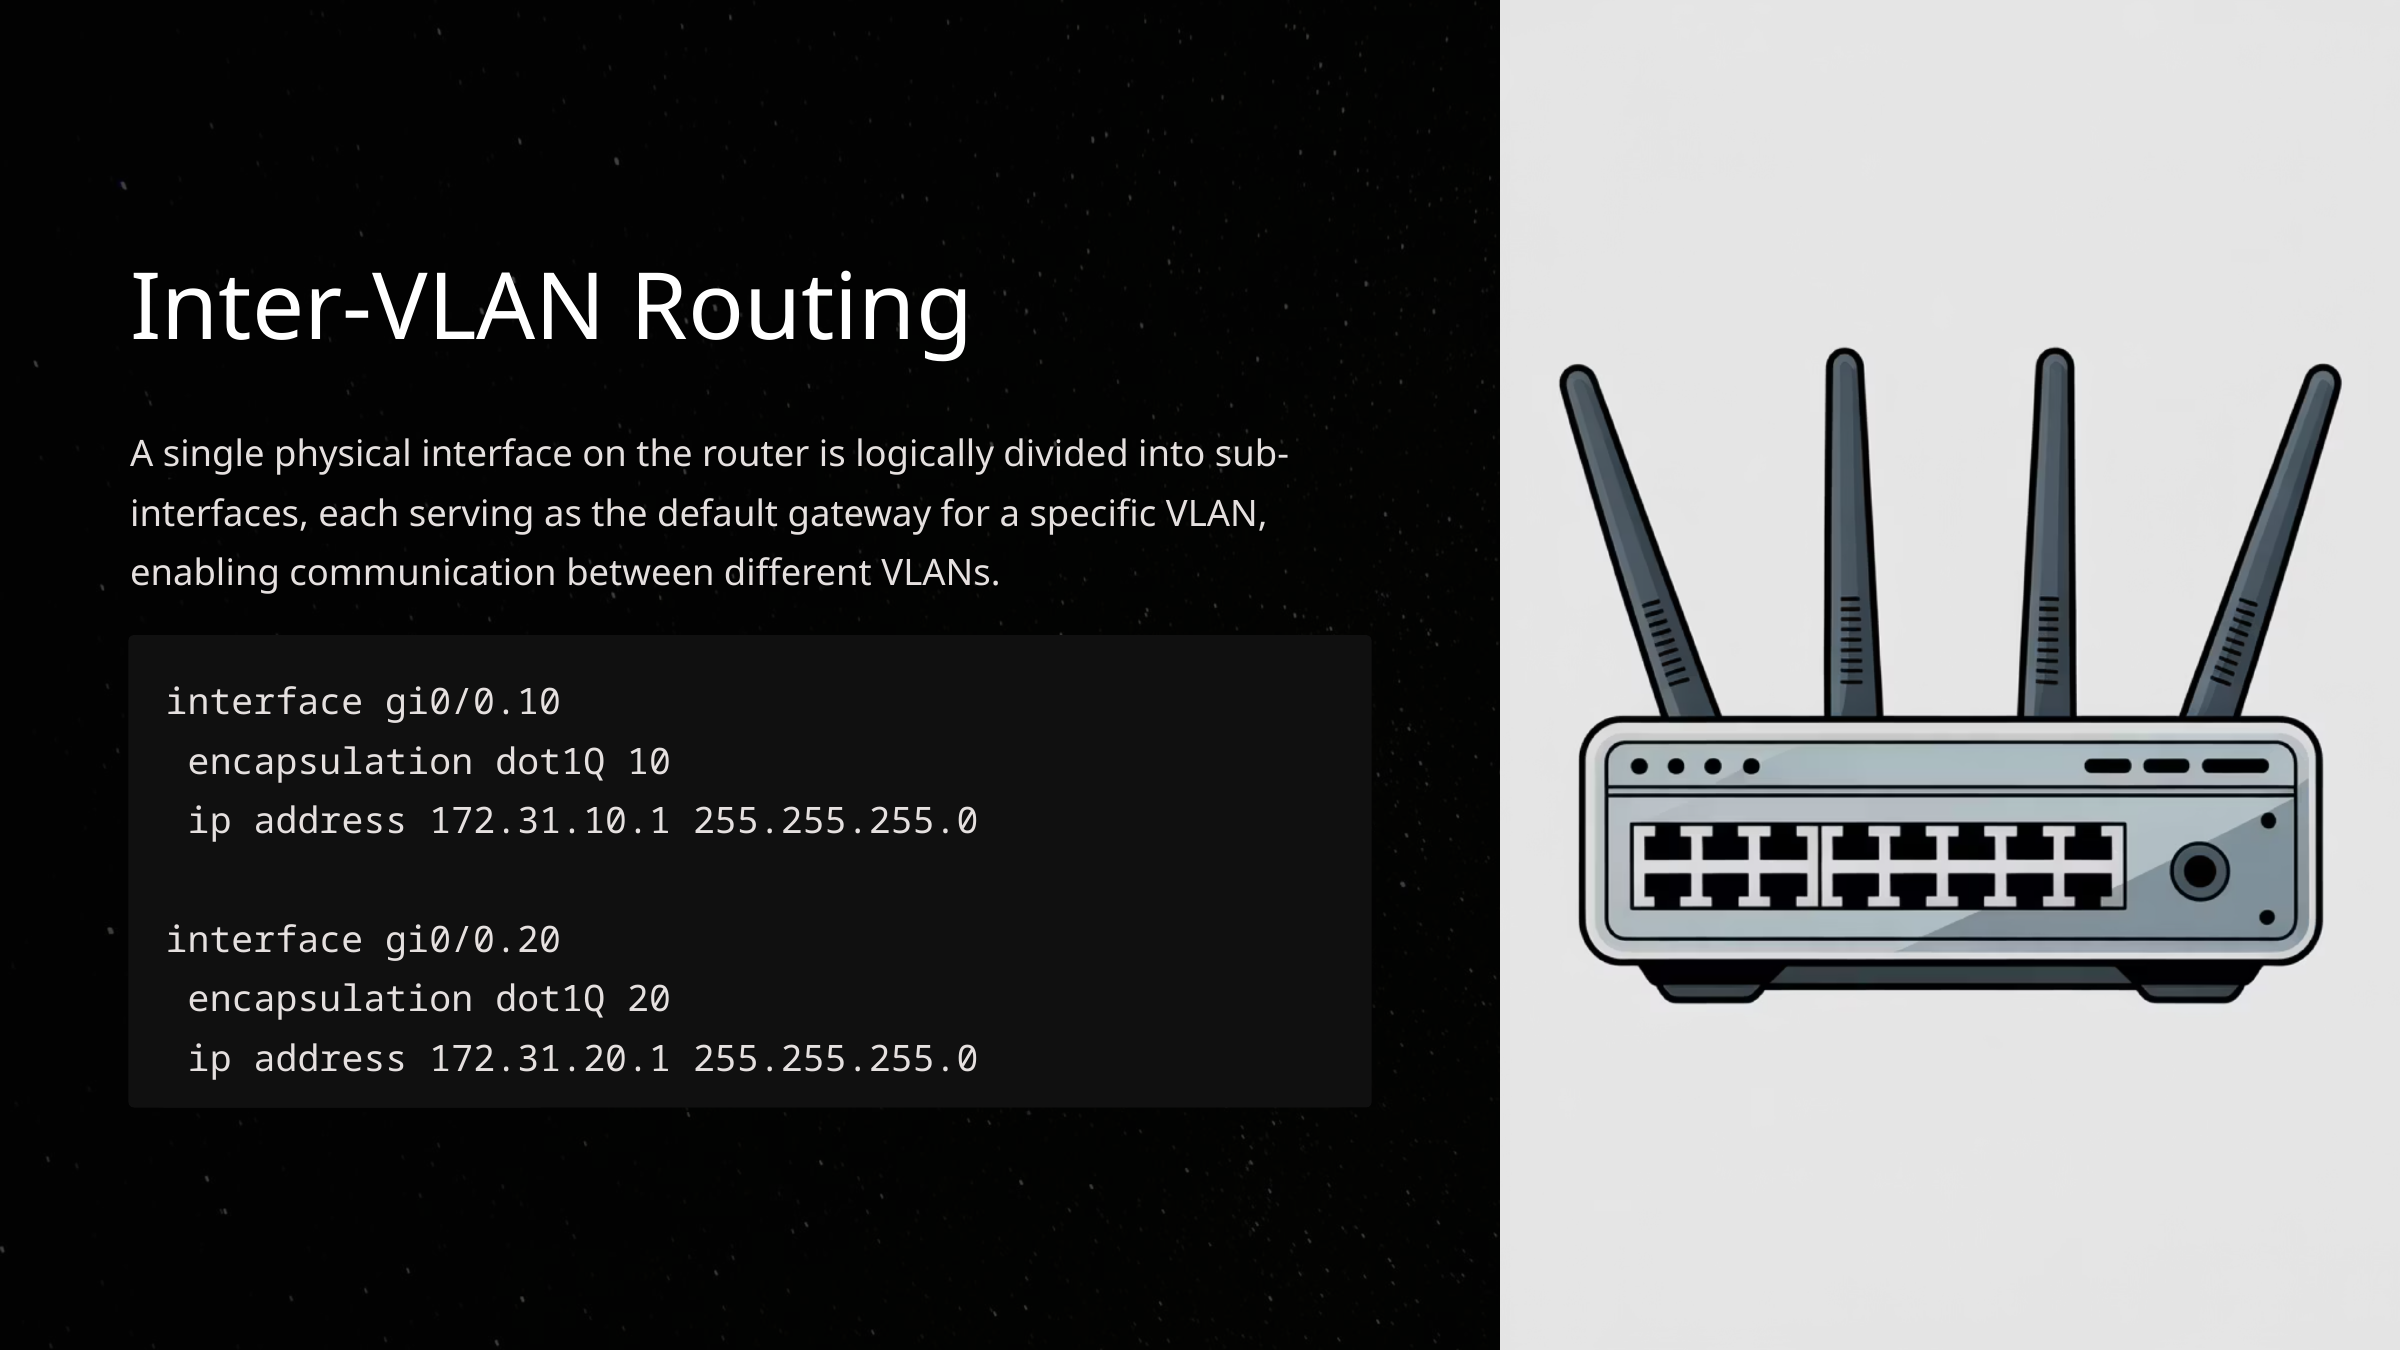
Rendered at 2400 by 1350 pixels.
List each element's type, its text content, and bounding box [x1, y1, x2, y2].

text_box [128, 635, 1372, 1108]
text_box A single physical interface on the router is logically divided into sub-interfaces, each serving as the default gateway for a specific VLAN, enabling communication between different VLANs. [130, 414, 1370, 594]
picture [0, 0, 2400, 1350]
text_box interface gi0/0.10 encapsulation dot1Q 10 ip address 172.31.10.1 255.255.255.0 interface gi0/0.20 encapsulation dot1Q 20 ip address 172.31.20.1 255.255.255.0 [165, 662, 1335, 1080]
text_box Inter-VLAN Routing [130, 242, 1061, 359]
